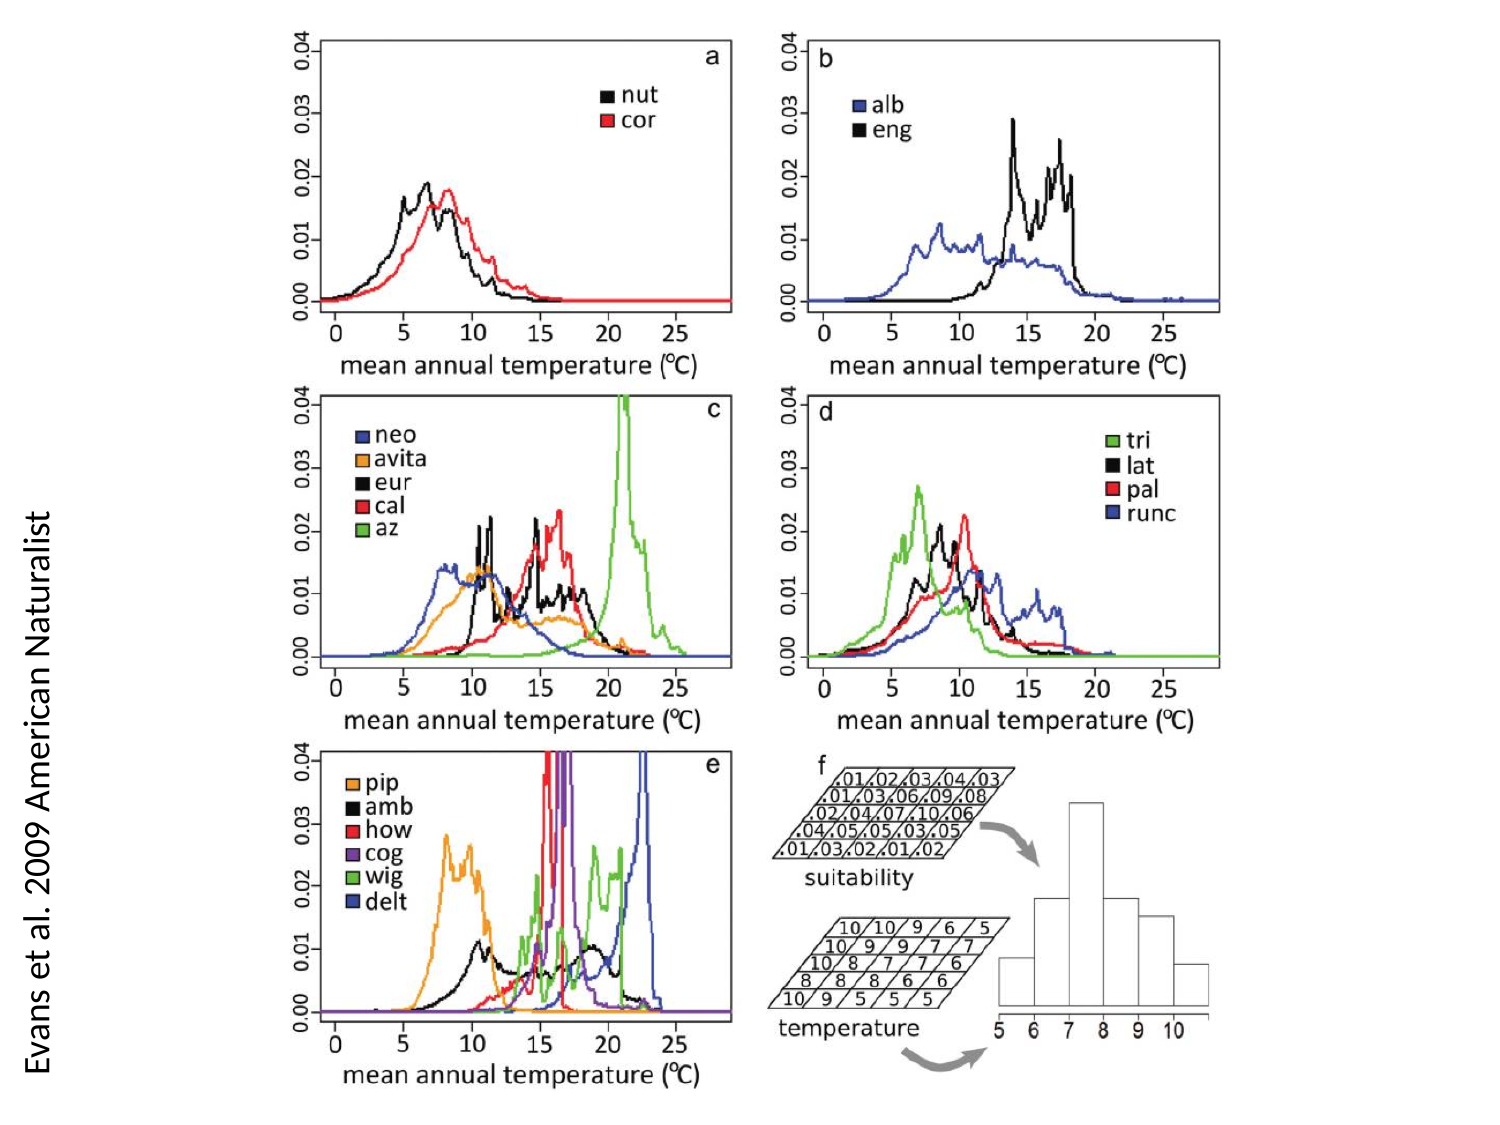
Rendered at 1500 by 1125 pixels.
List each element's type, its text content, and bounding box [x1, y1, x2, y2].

picture [245, 0, 1251, 1125]
text_box Evans et al. 2009 American Naturalist [4, 495, 65, 1091]
